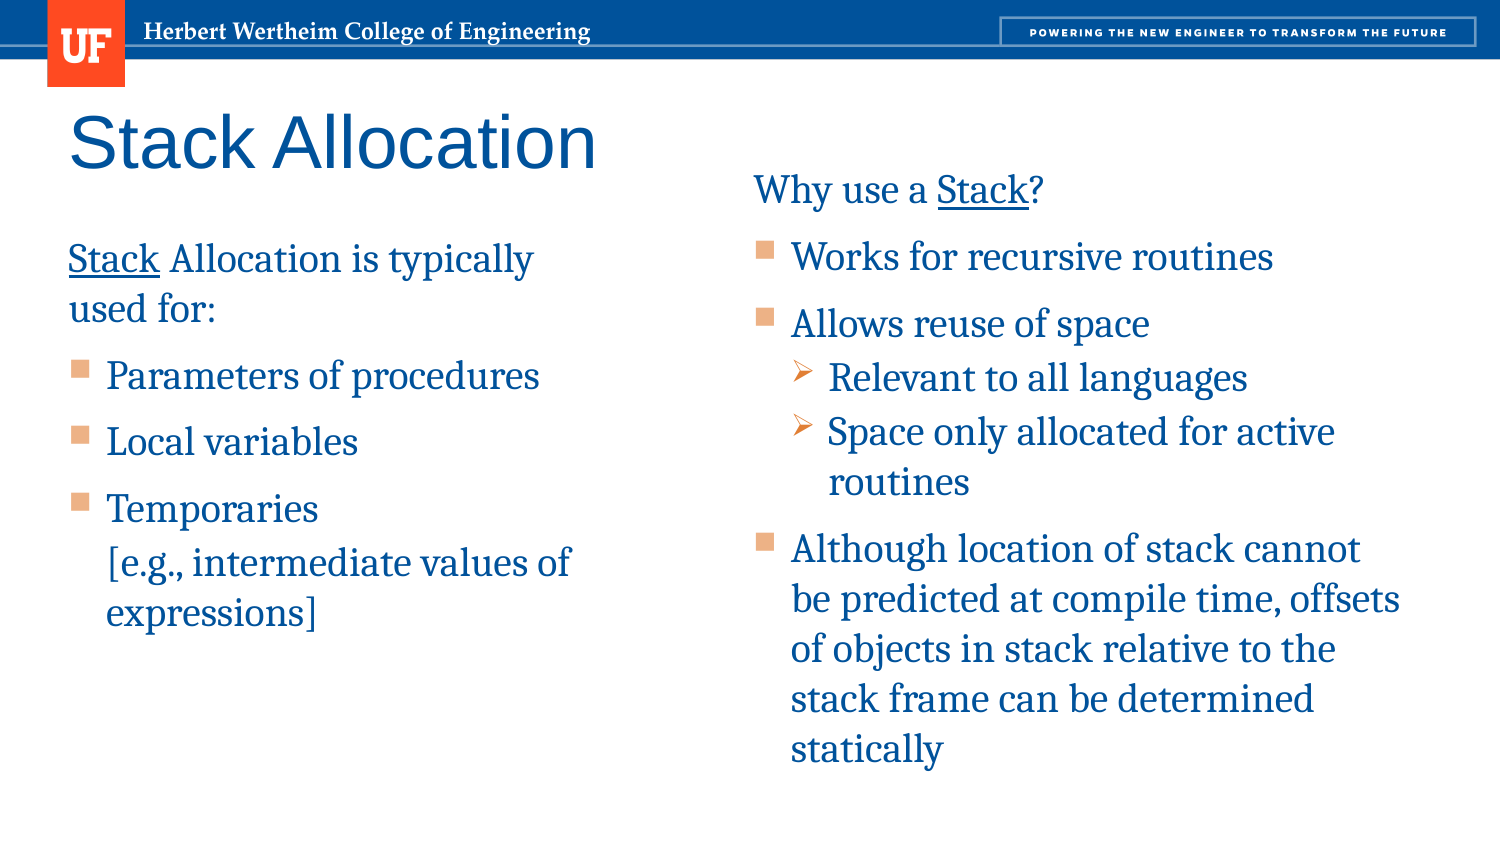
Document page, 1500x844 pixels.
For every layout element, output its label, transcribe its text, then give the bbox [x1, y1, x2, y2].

picture [0, 0, 1500, 87]
title Stack Allocation [53, 86, 1414, 224]
text_box Why use a Stack? Works for recursive routines Allows reuse of space Relevant to all languages Space only allocated for active routines Although location of stack cannot be predicted at compile time, offsets of objects in stack relative to the stack frame can be determined statically [738, 154, 1424, 778]
list Stack Allocation is typically used for: Parameters of procedures Local variables Temporaries [e.g., intermediate values of expressions] [53, 223, 592, 803]
